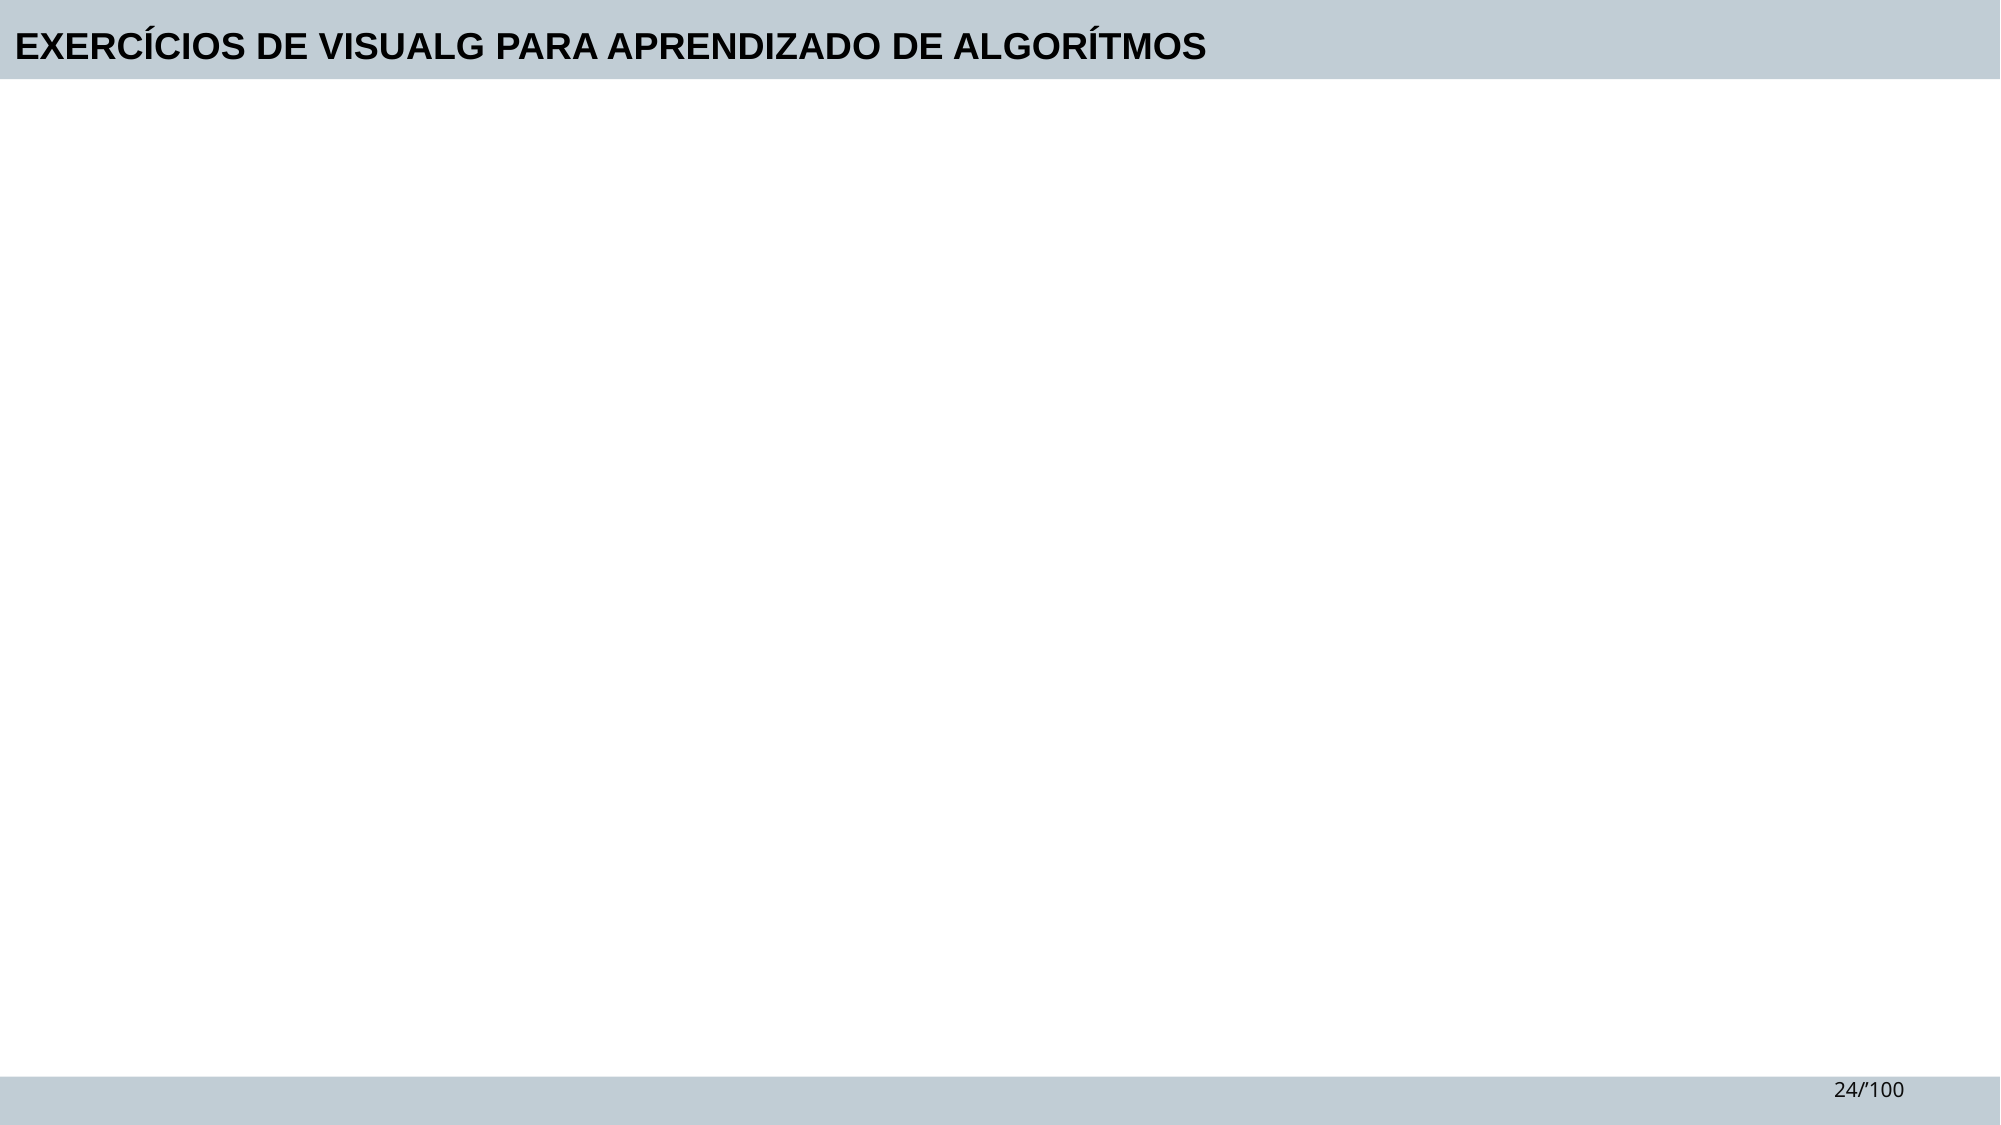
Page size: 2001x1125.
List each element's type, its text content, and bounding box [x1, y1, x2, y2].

text_box EXERCÍCIOS DE VISUALG PARA APRENDIZADO DE ALGORÍTMOS [0, 11, 2000, 75]
